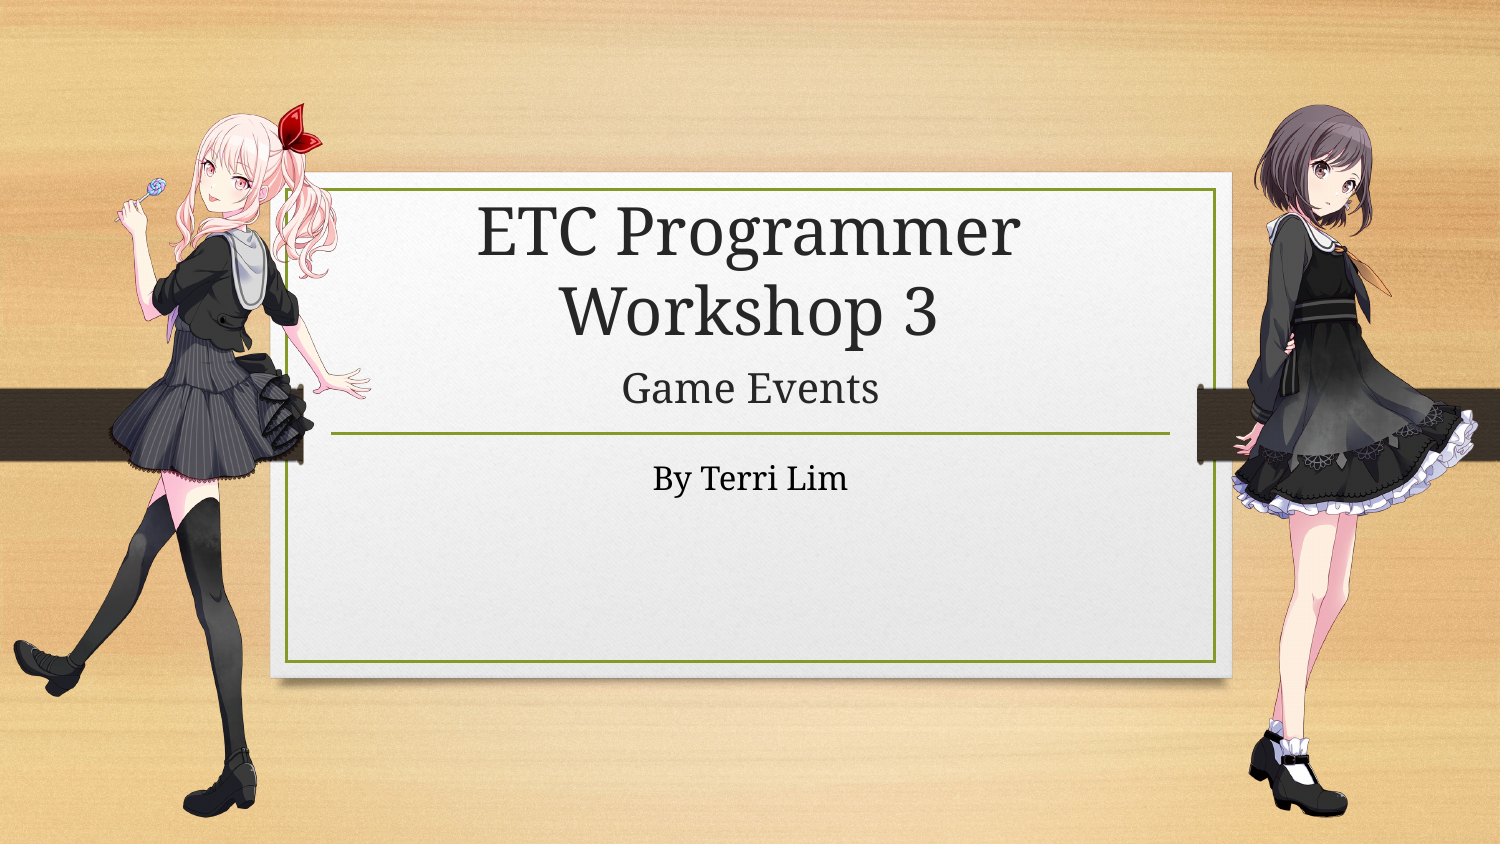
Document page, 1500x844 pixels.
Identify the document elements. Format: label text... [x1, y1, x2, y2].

text_box Game Events [526, 324, 1007, 419]
picture [0, 0, 1500, 844]
subtitle By Terri Lim [526, 450, 1007, 613]
title ETC Programmer Workshop 3 [526, 261, 1007, 324]
